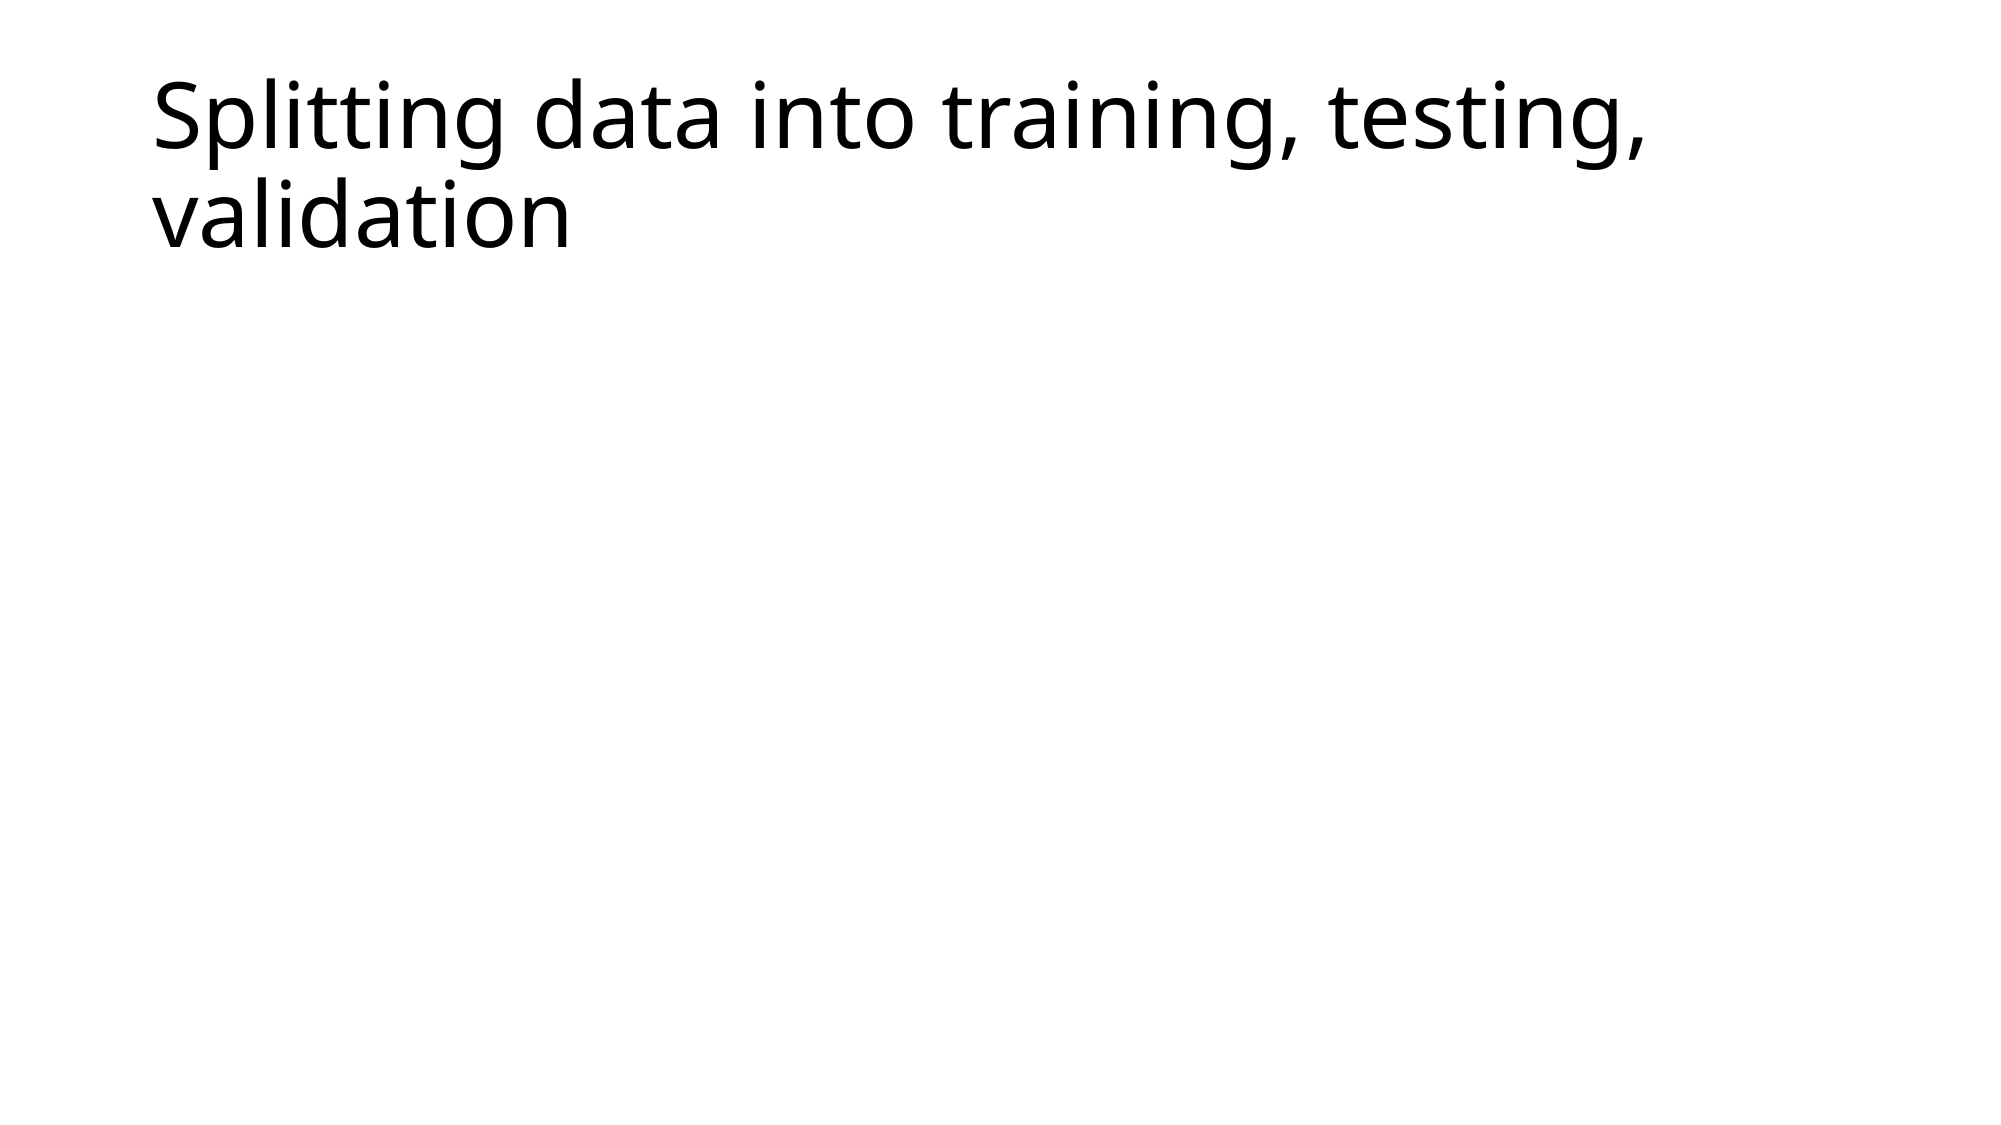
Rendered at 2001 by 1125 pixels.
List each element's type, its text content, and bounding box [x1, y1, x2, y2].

title Splitting data into training, testing, validation [137, 59, 1863, 278]
